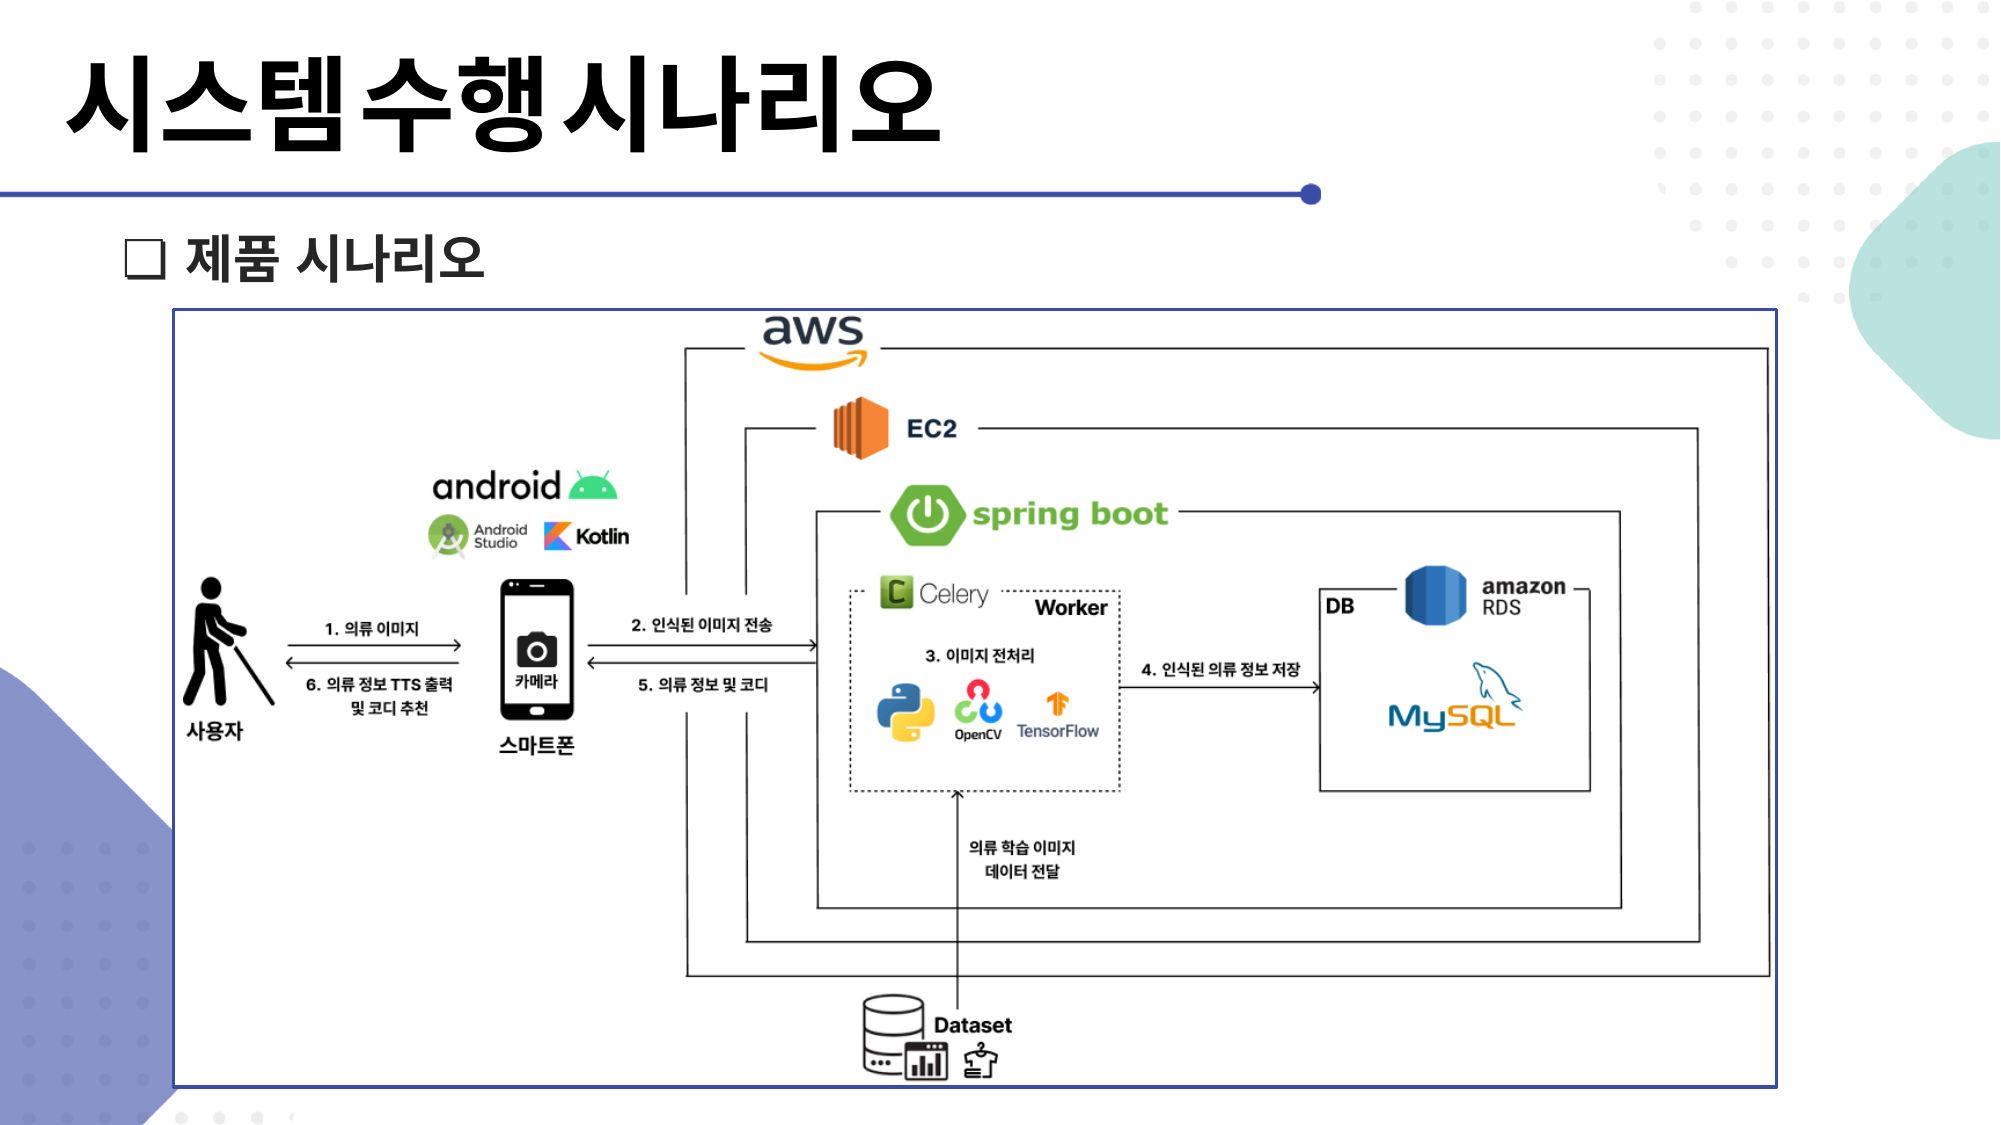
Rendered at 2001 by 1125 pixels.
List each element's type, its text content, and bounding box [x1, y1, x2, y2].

text_box 제품 시나리오 [95, 218, 607, 297]
picture [0, 0, 2000, 1125]
picture [0, 182, 1321, 205]
text_box 시스템 수행 시나리오 [48, 32, 1216, 173]
